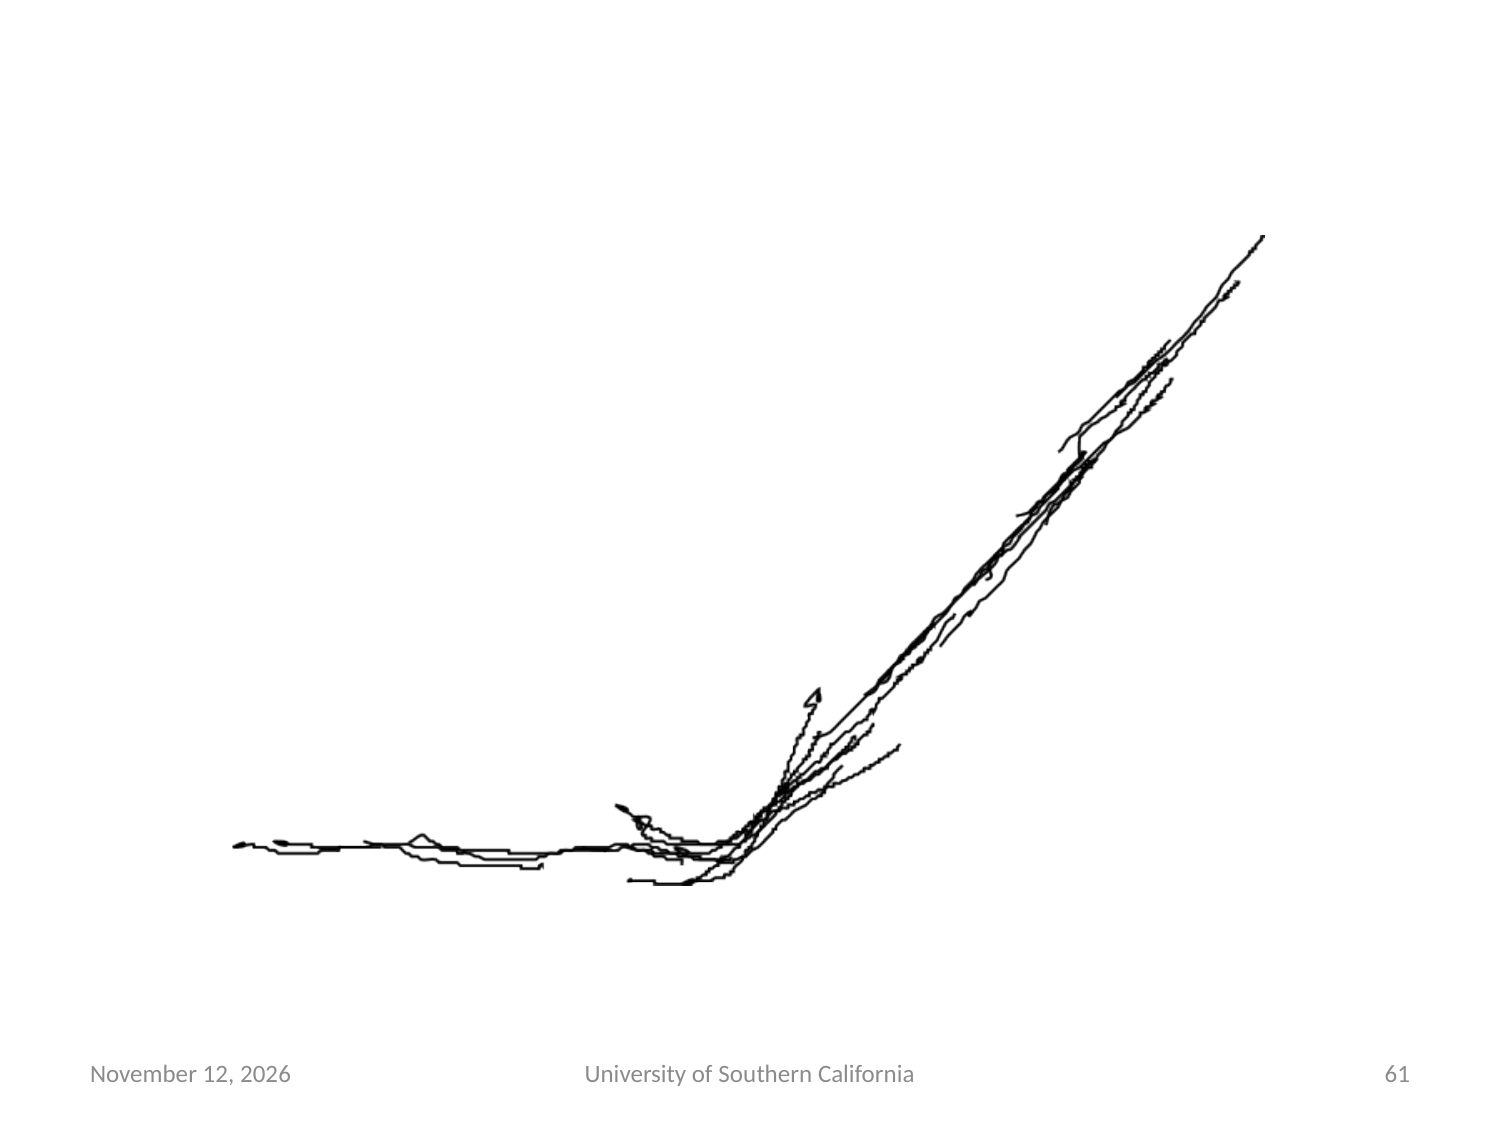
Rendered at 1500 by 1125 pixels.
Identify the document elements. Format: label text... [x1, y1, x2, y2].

picture [230, 235, 1265, 886]
slide_number 61 [1074, 1042, 1425, 1103]
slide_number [75, 1042, 425, 1103]
footer University of Southern California [512, 1042, 988, 1103]
